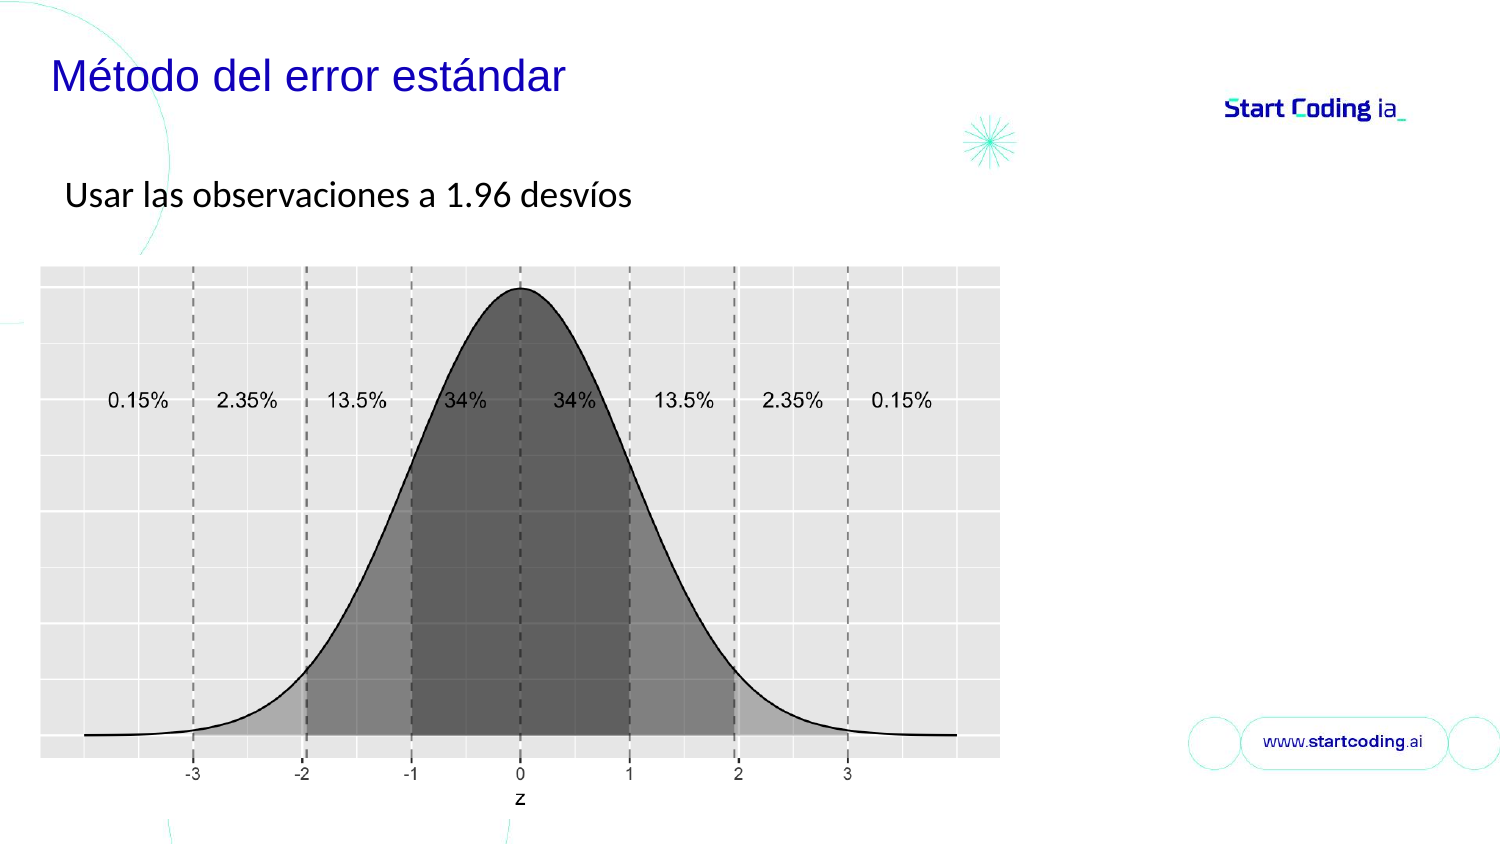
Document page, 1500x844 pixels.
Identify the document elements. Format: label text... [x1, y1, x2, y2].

text_box Usar las observaciones a 1.96 desvíos [49, 154, 1010, 230]
title Método del error estándar [35, 31, 1267, 116]
picture [0, 0, 1500, 844]
